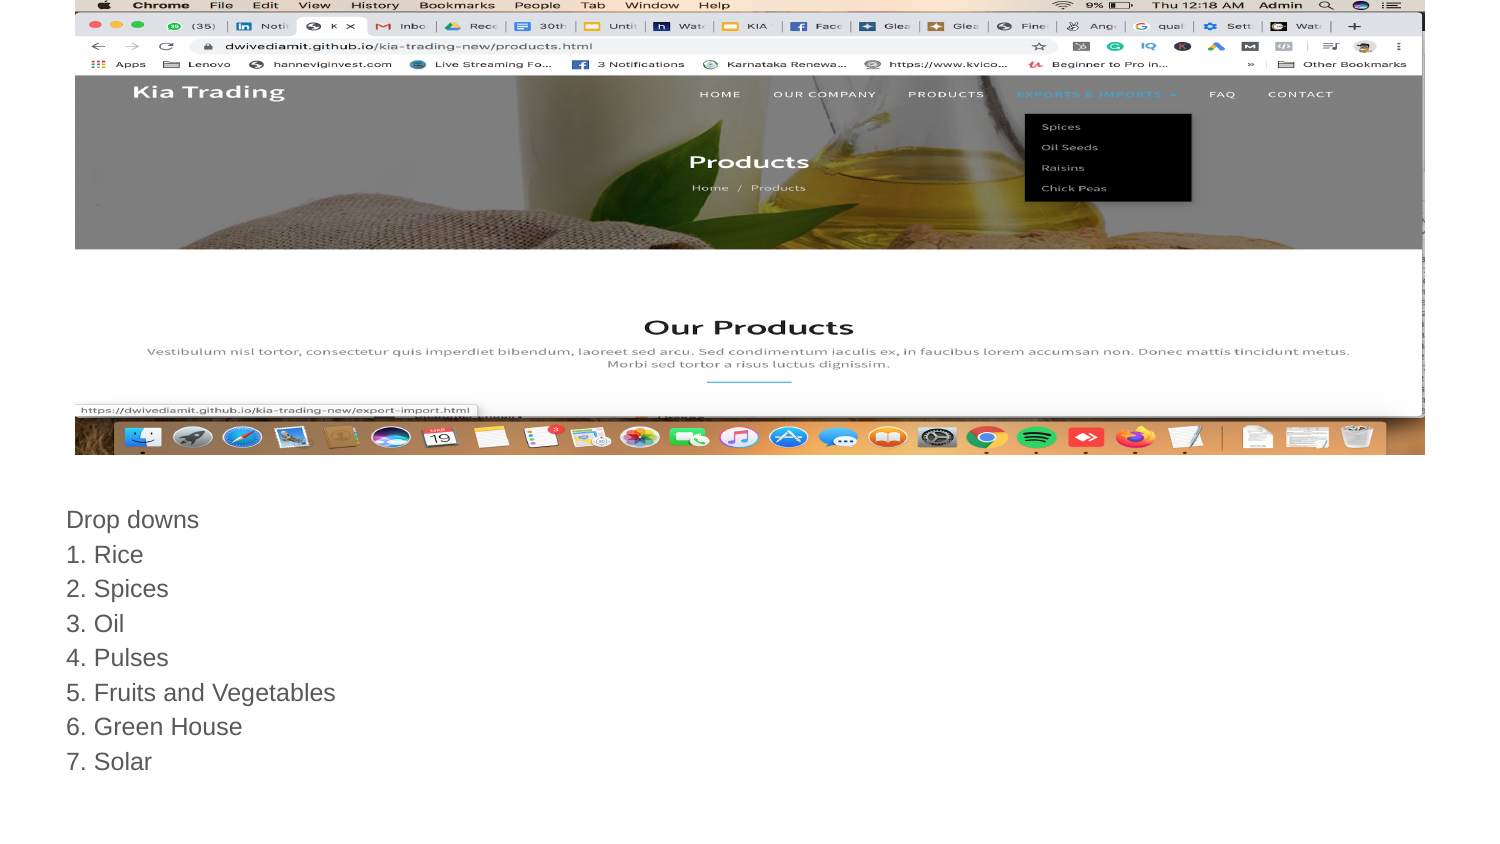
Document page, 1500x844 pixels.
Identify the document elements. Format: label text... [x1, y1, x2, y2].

list Drop downs 1. Rice 2. Spices 3. Oil 4. Pulses 5. Fruits and Vegetables 6. Green House 7. Solar [51, 484, 1449, 825]
picture [74, 0, 1426, 455]
